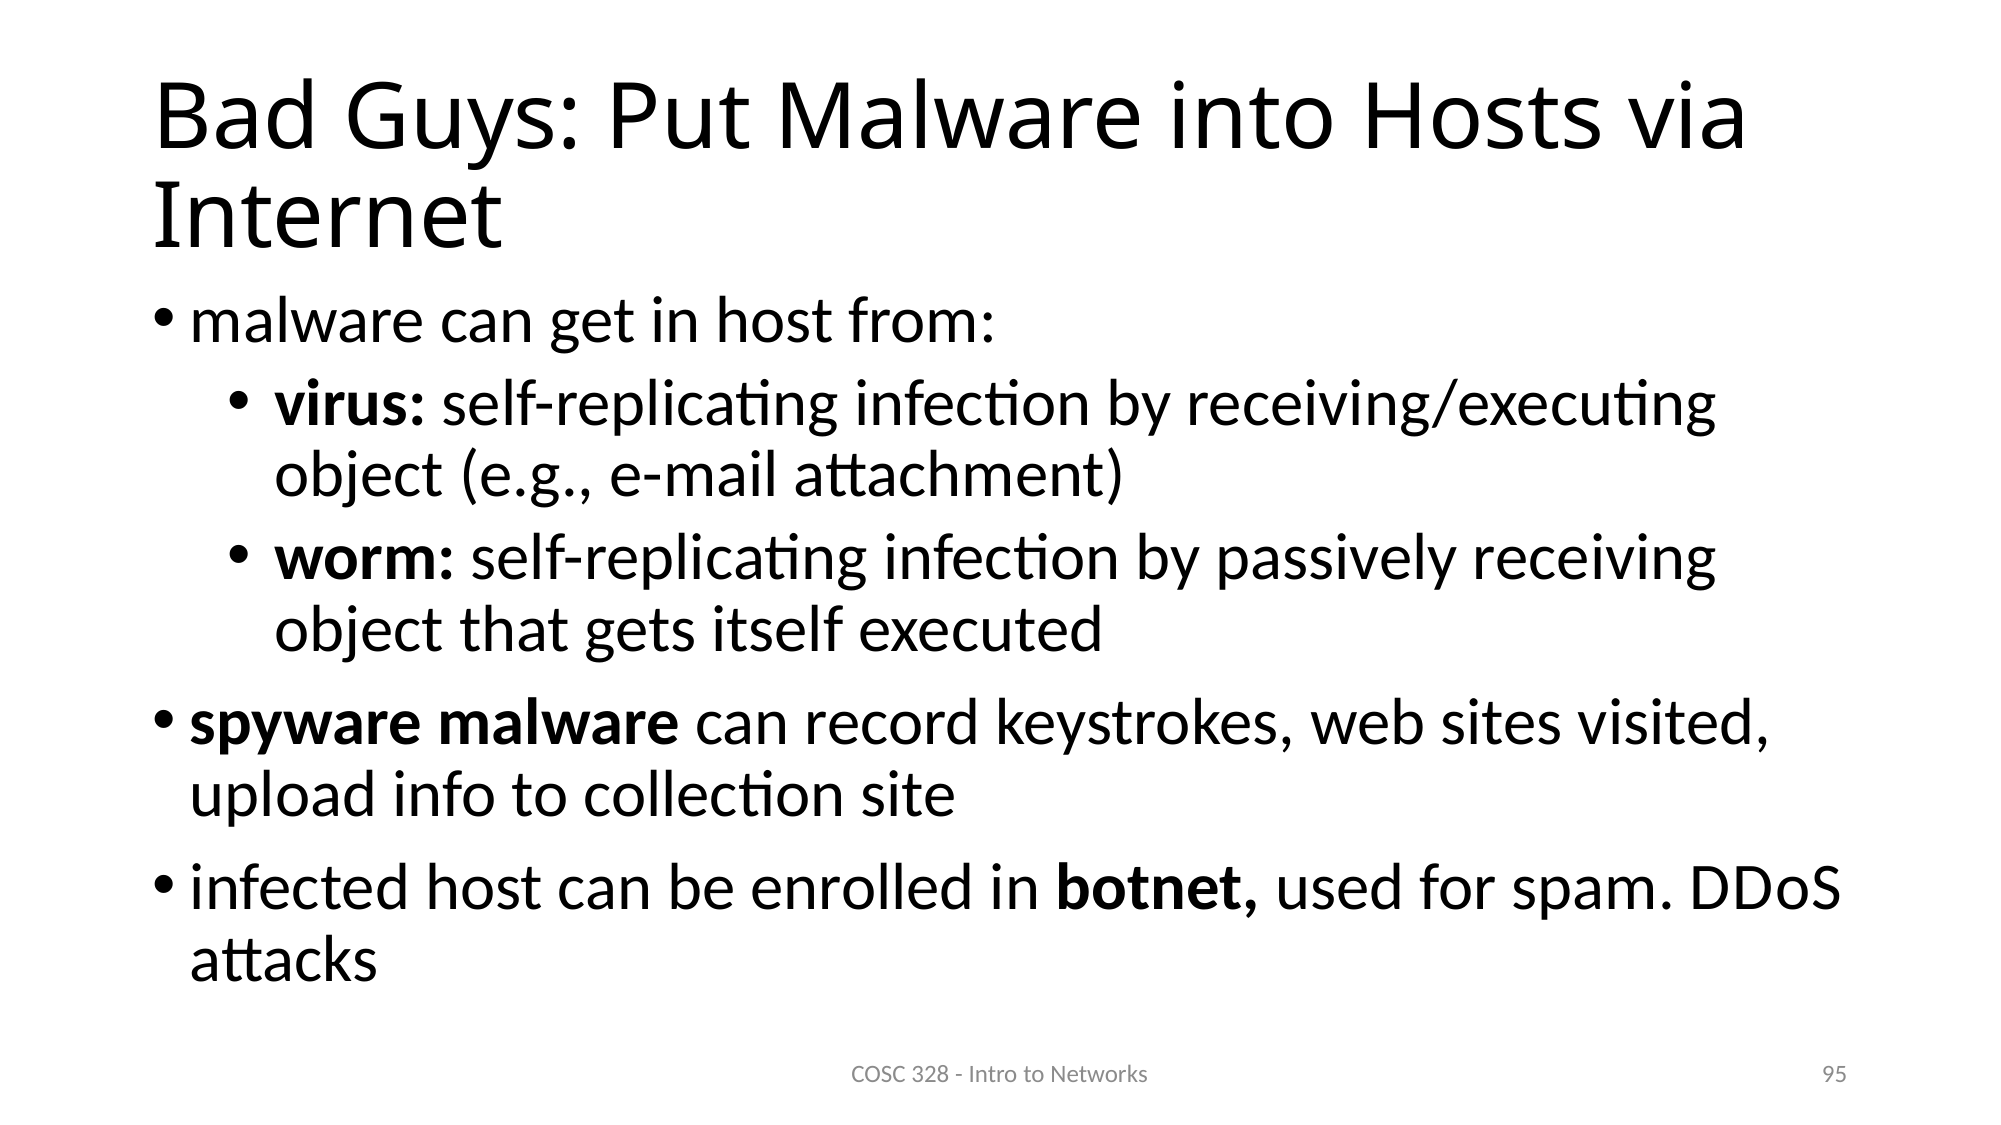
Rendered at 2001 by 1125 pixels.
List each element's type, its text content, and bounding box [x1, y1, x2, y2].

title Bad Guys: Put Malware into Hosts via Internet [137, 59, 1863, 277]
footer COSC 328 - Intro to Networks [662, 1042, 1338, 1103]
list malware can get in host from: virus: self-replicating infection by receiving/executing object (e.g., e-mail attachment) worm: self-replicating infection by passively receiving object that gets itself executed spyware malware can record keystrokes, web sites visited, upload info to collection site infected host can be enrolled in botnet, used for spam. D D o S attacks [137, 277, 1884, 1014]
slide_number 95 [1412, 1042, 1863, 1103]
